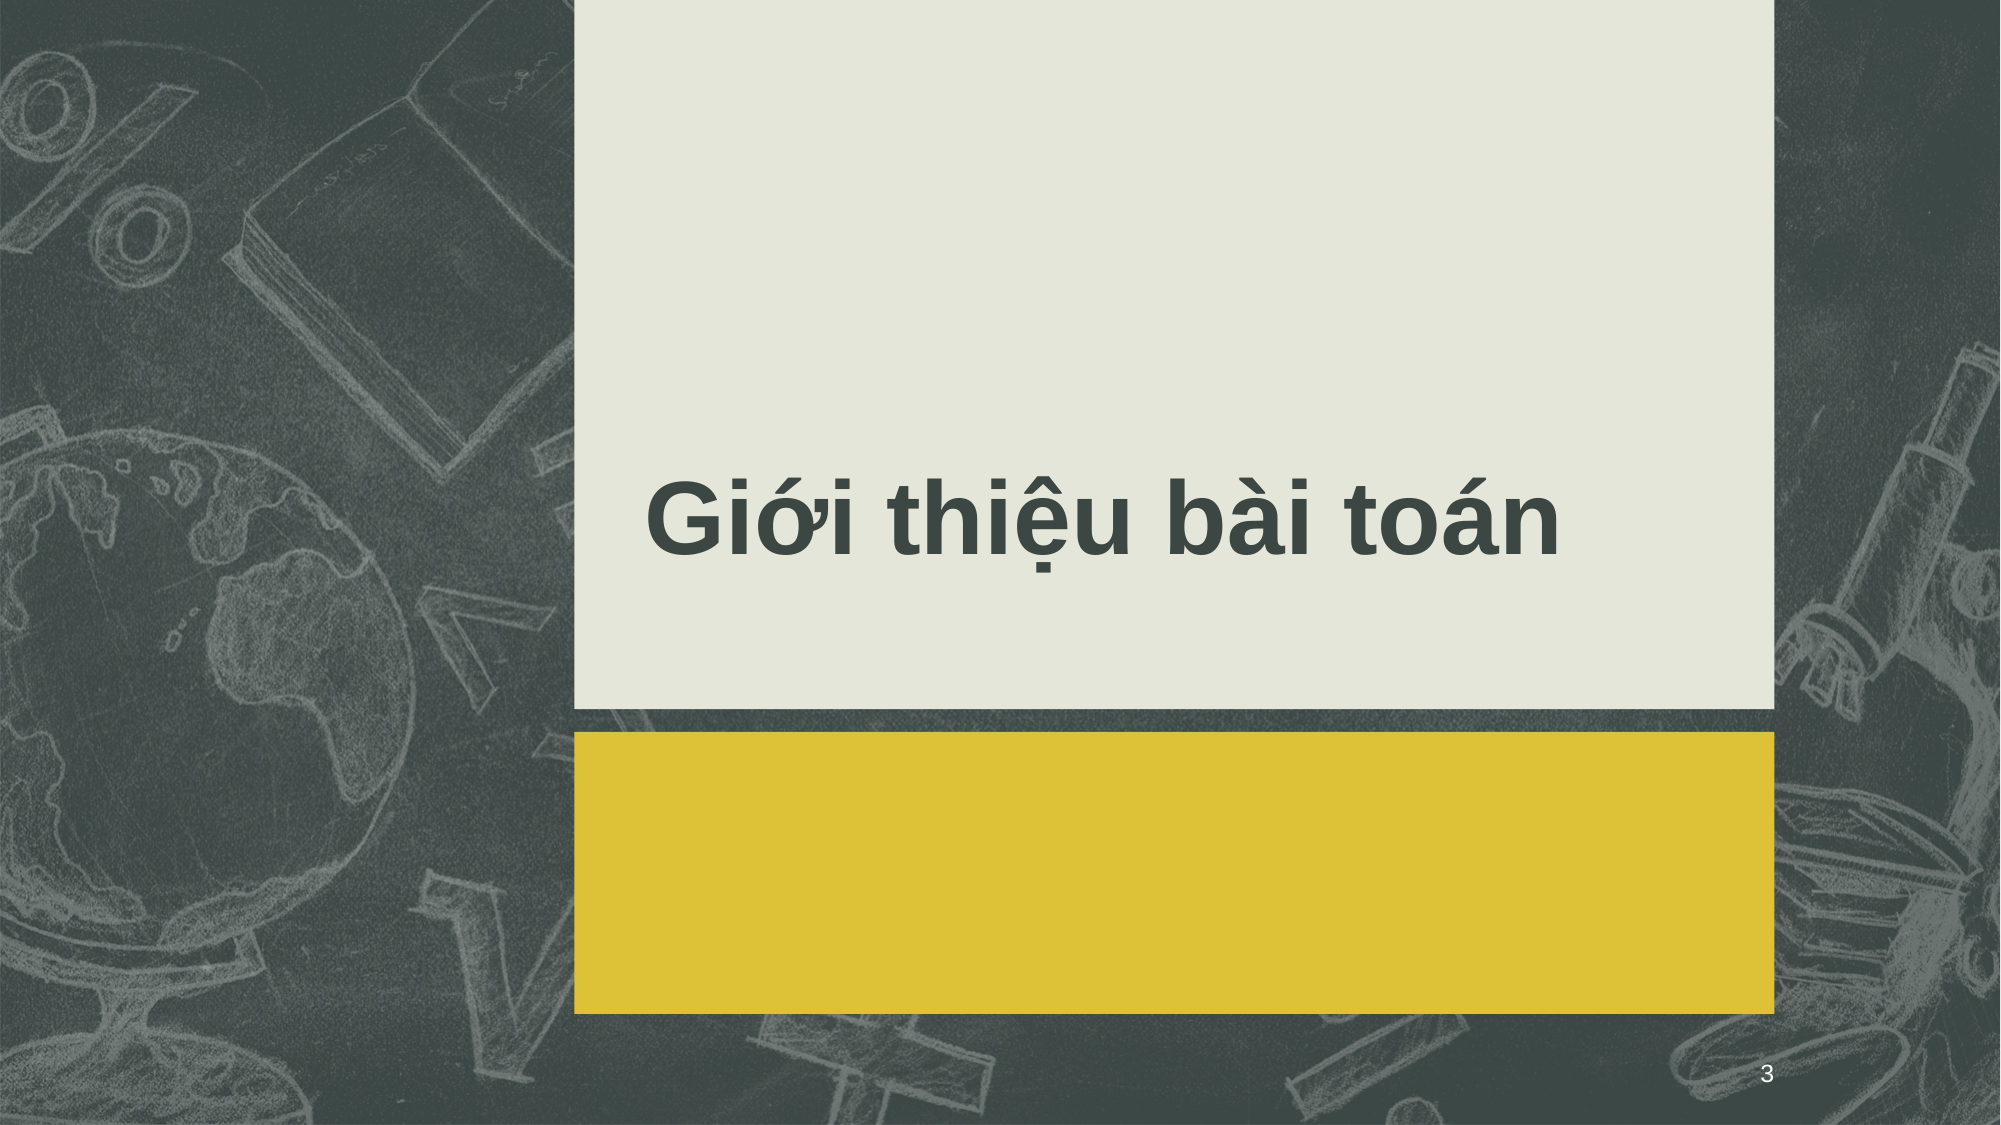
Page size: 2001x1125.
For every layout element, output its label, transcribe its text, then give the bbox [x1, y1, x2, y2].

title Giới thiệu bài toán [629, 108, 1712, 710]
slide_number 3 [1466, 1042, 1790, 1103]
picture [0, 0, 2001, 1125]
